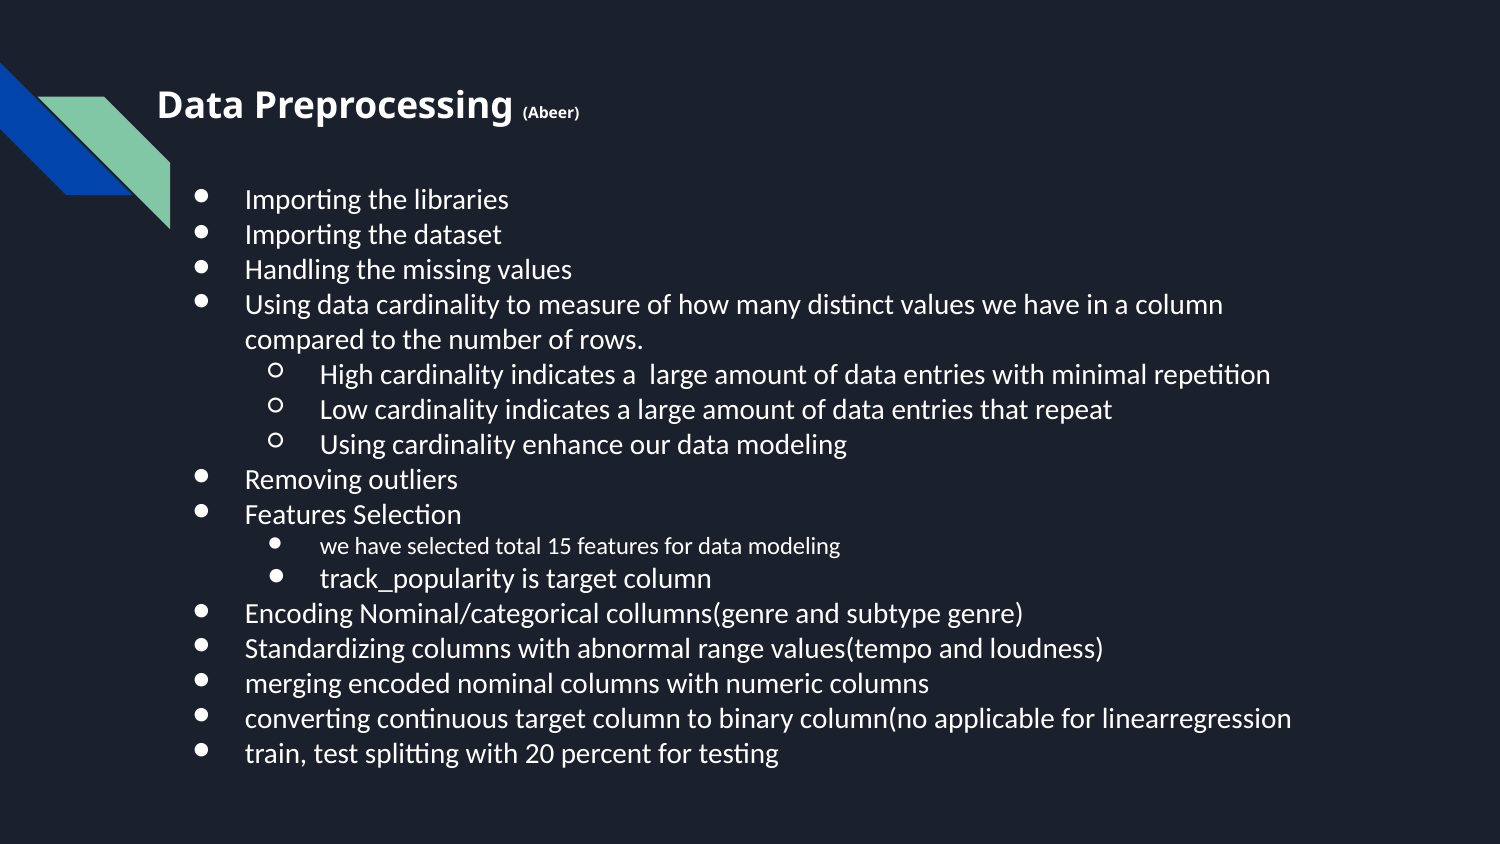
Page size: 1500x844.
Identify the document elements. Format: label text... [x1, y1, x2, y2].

list Importing the libraries Importing the dataset Handling the missing values Using data cardinality to measure of how many distinct values we have in a column compared to the number of rows. High cardinality indicates a large amount of data entries with minimal repetition Low cardinality indicates a large amount of data entries that repeat Using cardinality enhance our data modeling Removing outliers Features Selection we have selected total 15 features for data modeling track_popularity is target column Encoding Nominal/categorical collumns(genre and subtype genre) Standardizing columns with abnormal range values(tempo and loudness) merging encoded nominal columns with numeric columns converting continuous target column to binary column(no applicable for linearregression train, test splitting with 20 percent for testing [154, 165, 1310, 816]
title Data Preprocessing (Abeer) [141, 66, 1297, 141]
